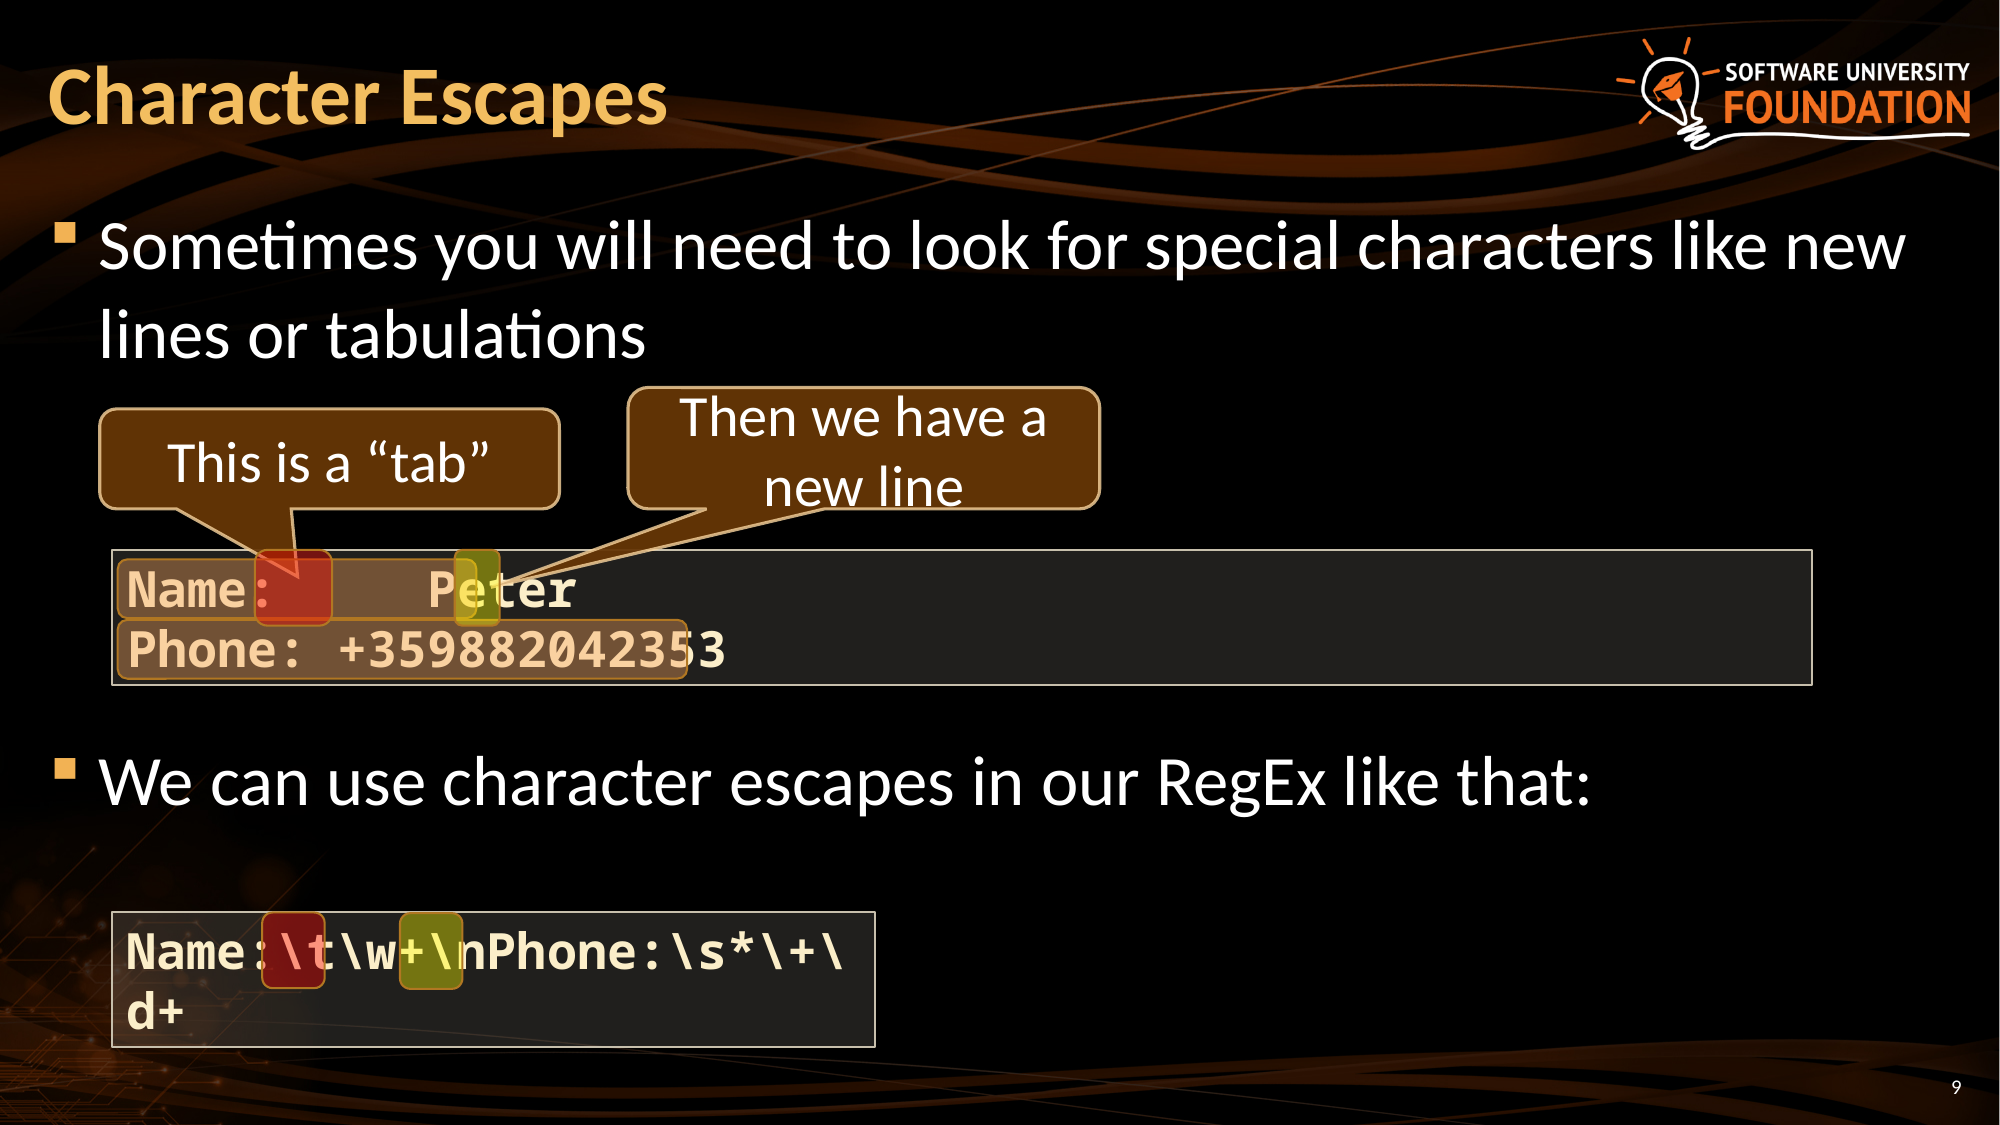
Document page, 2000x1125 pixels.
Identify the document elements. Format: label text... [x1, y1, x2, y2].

title Character Escapes [30, 6, 1602, 189]
text_box Then we have a new line [501, 386, 1101, 587]
text_box [453, 548, 501, 627]
text_box [398, 912, 464, 990]
text_box [116, 558, 254, 619]
text_box [116, 618, 689, 680]
text_box [333, 558, 453, 618]
text_box This is a “tab” [98, 407, 561, 555]
picture [0, 0, 2000, 1125]
text_box We can use character escapes in our RegEx like that: [30, 724, 1993, 862]
text_box [261, 911, 326, 990]
text_box [253, 548, 334, 627]
text_box Name: Peter Phone: +359882042353 [112, 549, 1813, 685]
list Sometimes you will need to look for special characters like new lines or tabulations [31, 862, 1968, 1103]
text_box Name:\t\w+\nPhone:\s*\+\d+ [112, 912, 875, 1048]
list Sometimes you will need to look for special characters like new lines or tabulations [31, 188, 1968, 724]
